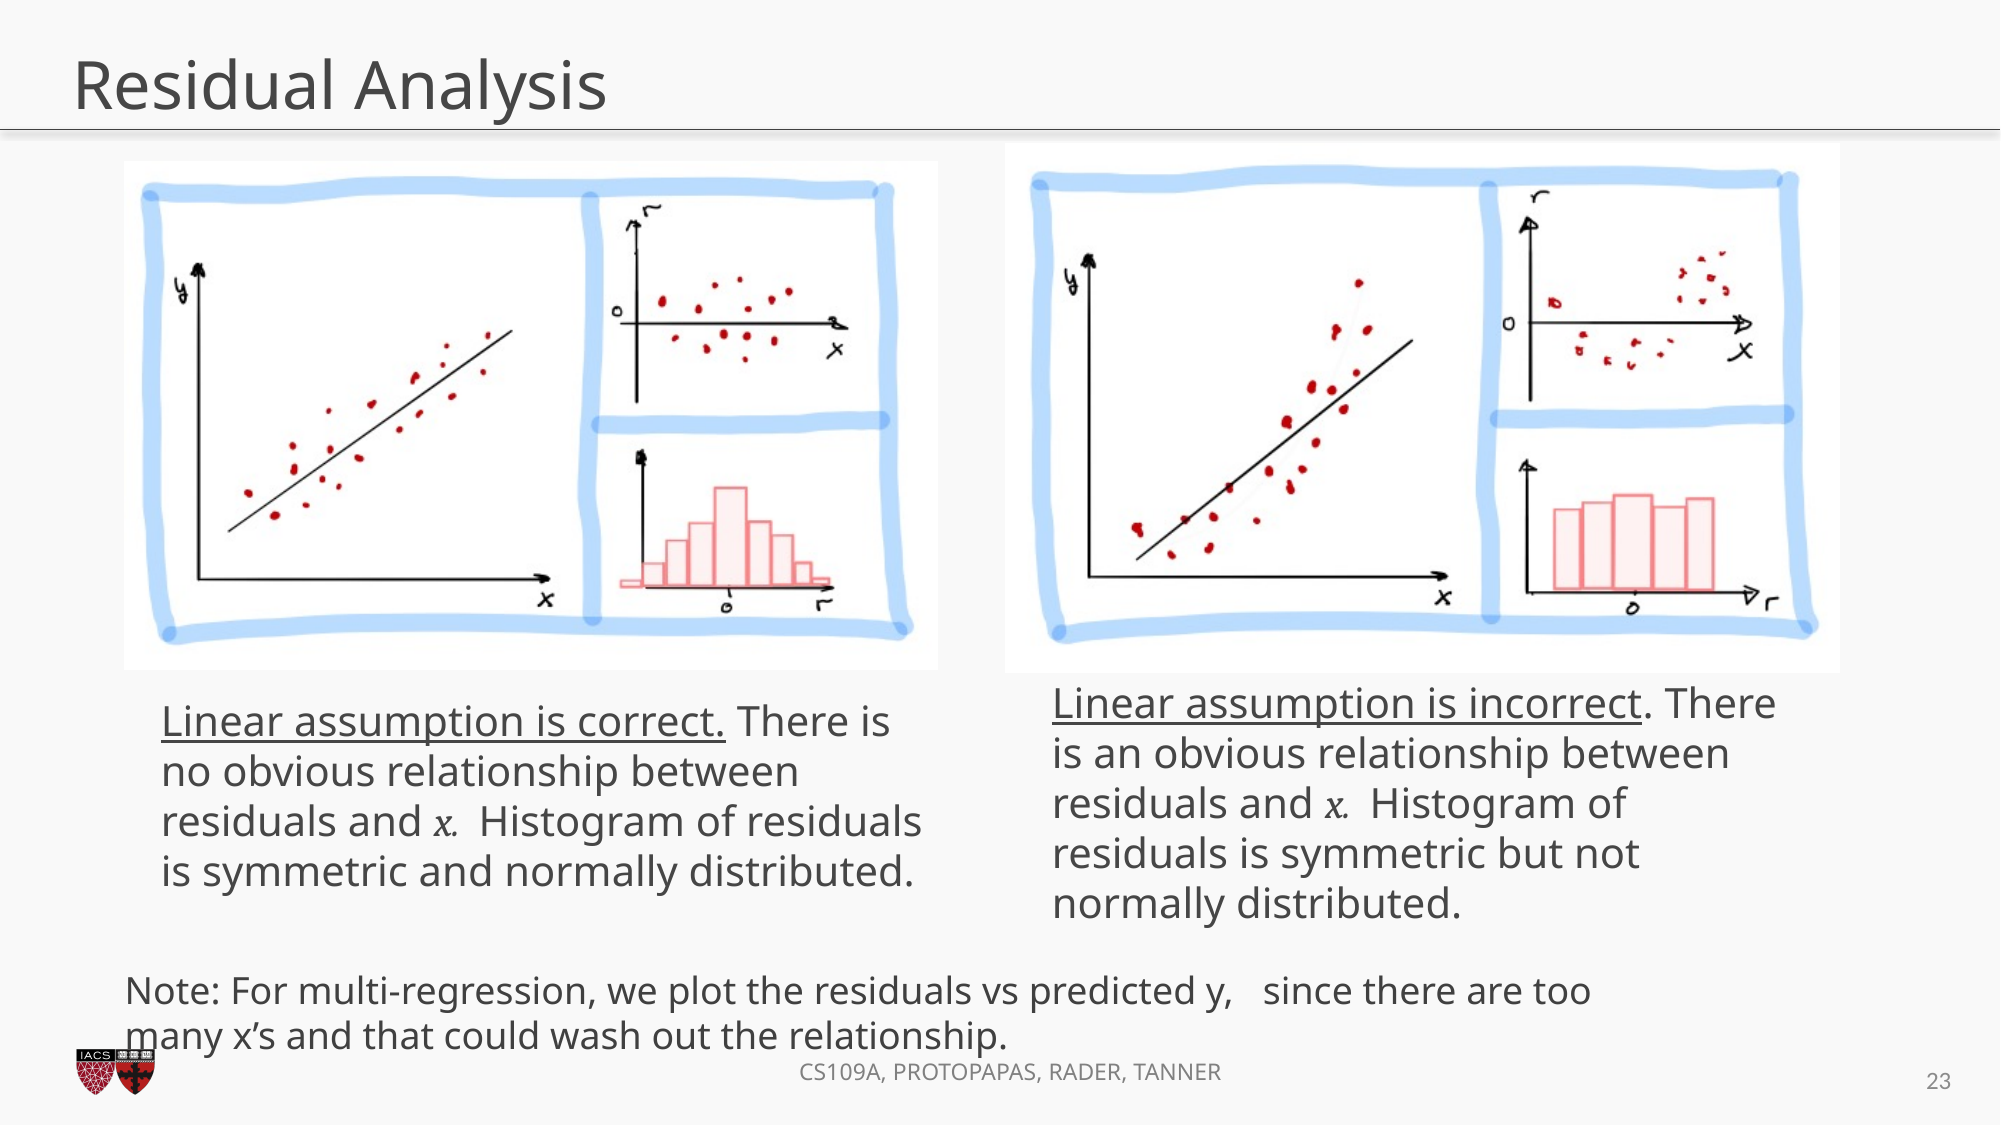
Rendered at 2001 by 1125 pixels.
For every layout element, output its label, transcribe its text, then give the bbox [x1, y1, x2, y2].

picture [75, 1049, 155, 1095]
title Residual Analysis [57, 35, 1943, 162]
slide_number 22 [1500, 1050, 1967, 1110]
picture [1005, 143, 1840, 674]
text_box Linear assumption is incorrect. There is an obvious relationship between residuals and x. Histogram of residuals is symmetric but not normally distributed. [1037, 682, 1808, 819]
text_box Linear assumption is correct. There is no obvious relationship between residuals and x. Histogram of residuals is symmetric and normally distributed. [146, 687, 938, 837]
picture [124, 161, 939, 671]
